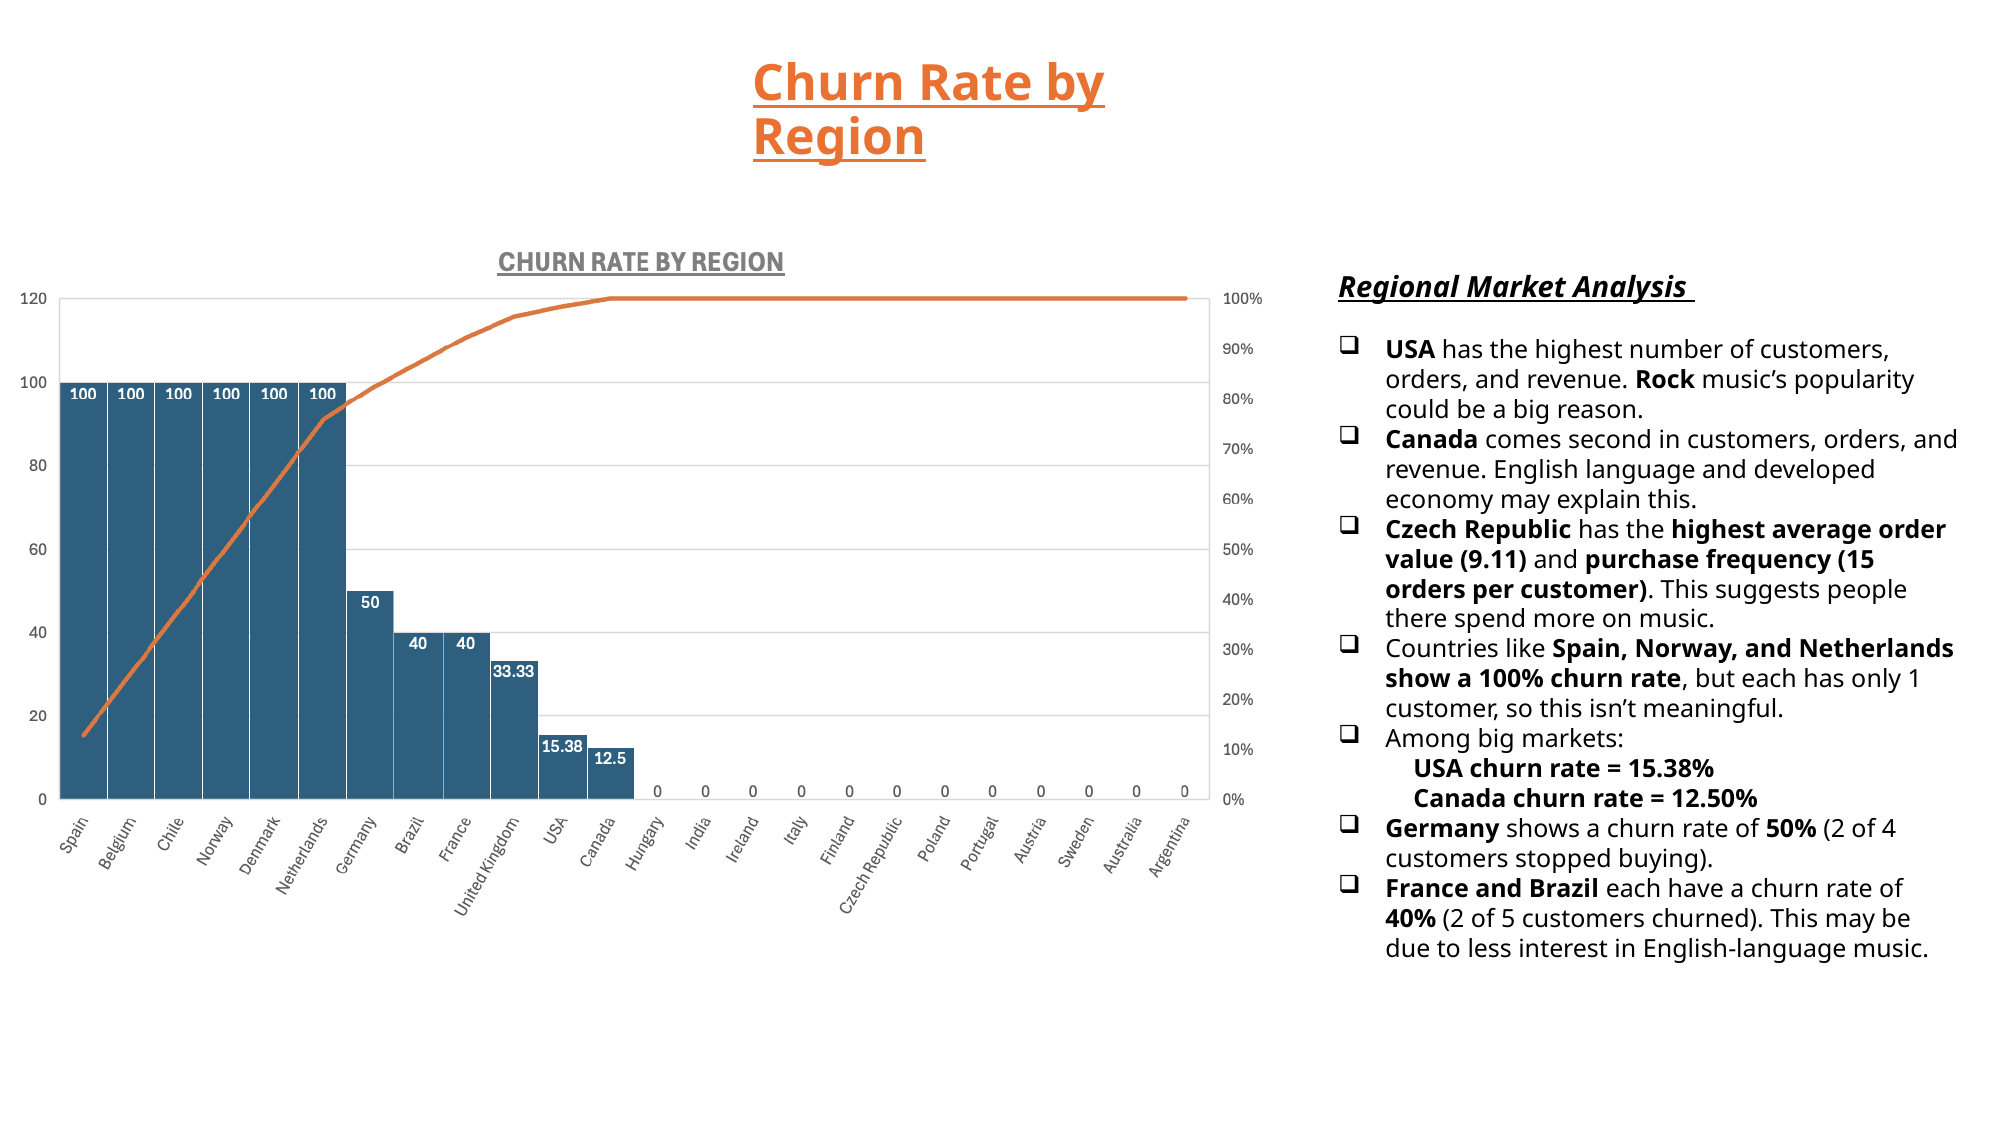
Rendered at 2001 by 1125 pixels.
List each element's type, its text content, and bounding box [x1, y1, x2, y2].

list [0, 240, 1280, 926]
title Churn Rate by Region [737, 44, 1263, 180]
text_box Regional Market Analysis USA has the highest number of customers, orders, and revenue. Rock music’s popularity could be a big reason. Canada comes second in customers, orders, and revenue. English language and developed economy may explain this. Czech Republic has the highest average order value (9.11) and purchase frequency (15 orders per customer). This suggests people there spend more on music. Countries like Spain, Norway, and Netherlands show a 100% churn rate, but each has only 1 customer, so this isn’t meaningful. Among big markets: USA churn rate = 15.38% Canada churn rate = 12.50% Germany shows a churn rate of 50% (2 of 4 customers stopped buying). France and Brazil each have a churn rate of 40% (2 of 5 customers churned). This may be due to less interest in English-language music. [1323, 261, 1975, 1010]
